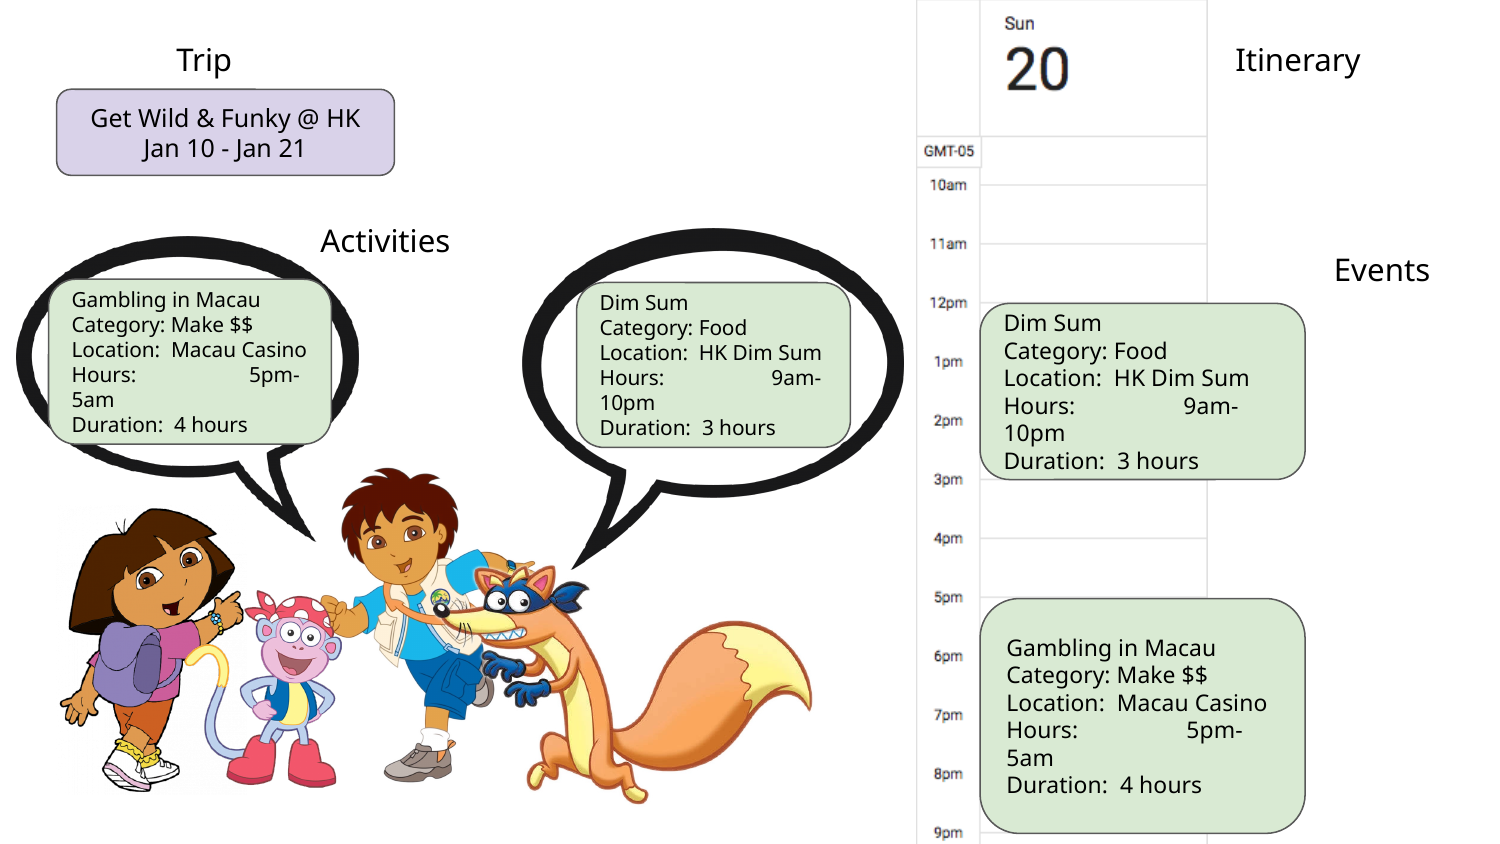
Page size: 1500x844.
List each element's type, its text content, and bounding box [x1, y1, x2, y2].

text_box Dim Sum Category: Food Location: HK Dim Sum Hours: 9am-10pm Duration: 3 hours [1213, 303, 1306, 480]
text_box Itinerary [1220, 24, 1393, 81]
text_box Trip [161, 24, 252, 81]
text_box Activities [305, 206, 478, 262]
text_box Events [1318, 235, 1451, 291]
picture [16, 228, 905, 821]
text_box Gambling in Macau Category: Make $$ Location: Macau Casino Hours: 5pm-5am Duration: 4 hours [1213, 598, 1306, 834]
text_box Get Wild & Funky @ HK Jan 10 - Jan 21 [56, 89, 395, 176]
picture [916, 0, 1208, 844]
